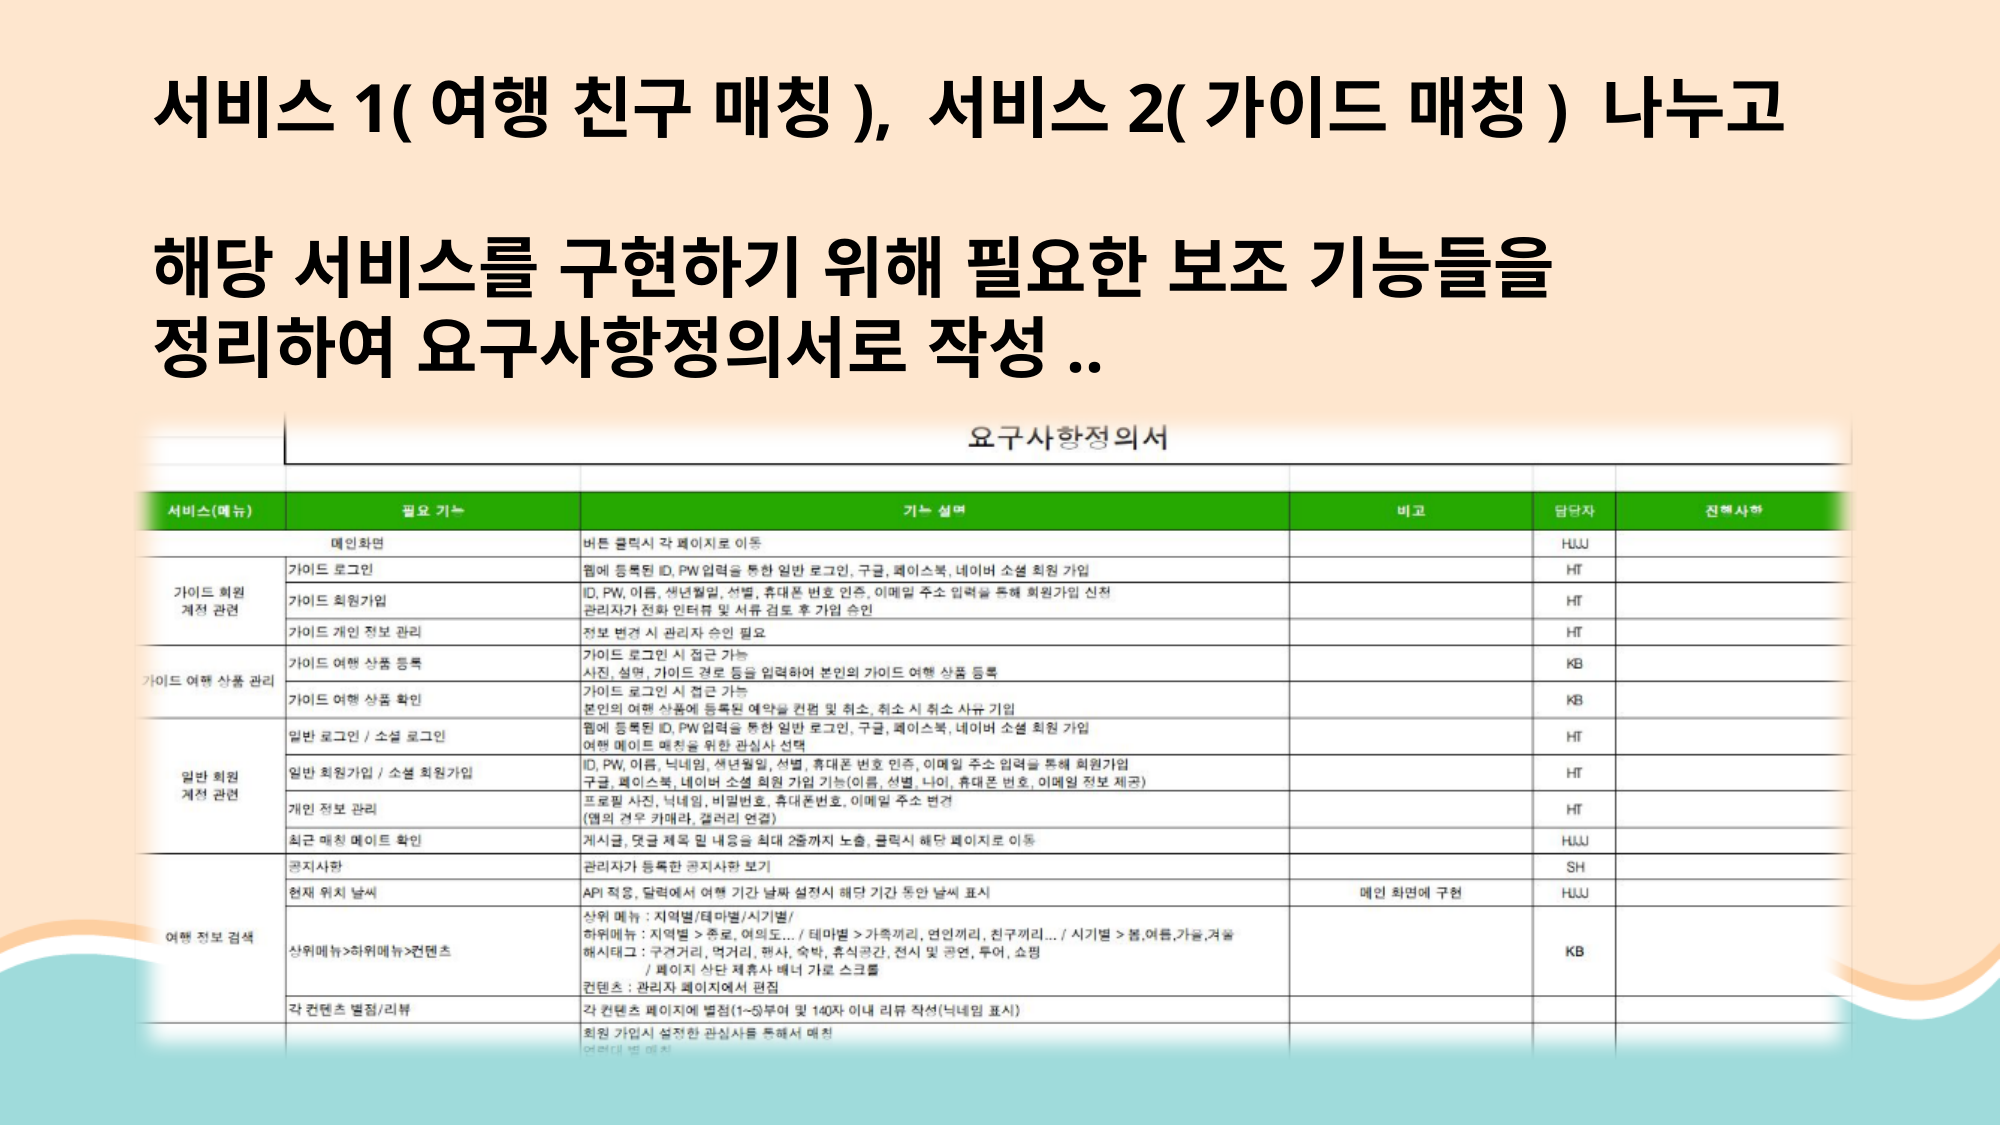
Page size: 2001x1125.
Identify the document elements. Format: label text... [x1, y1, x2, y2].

picture [0, 0, 2000, 1125]
text_box 서비스1(여행 친구 매칭), 서비스2(가이드 매칭) 나누고 해당 서비스를 구현하기 위해 필요한 보조 기능들을 정리하여 요구사항정의서로 작성.. [137, 58, 1859, 394]
